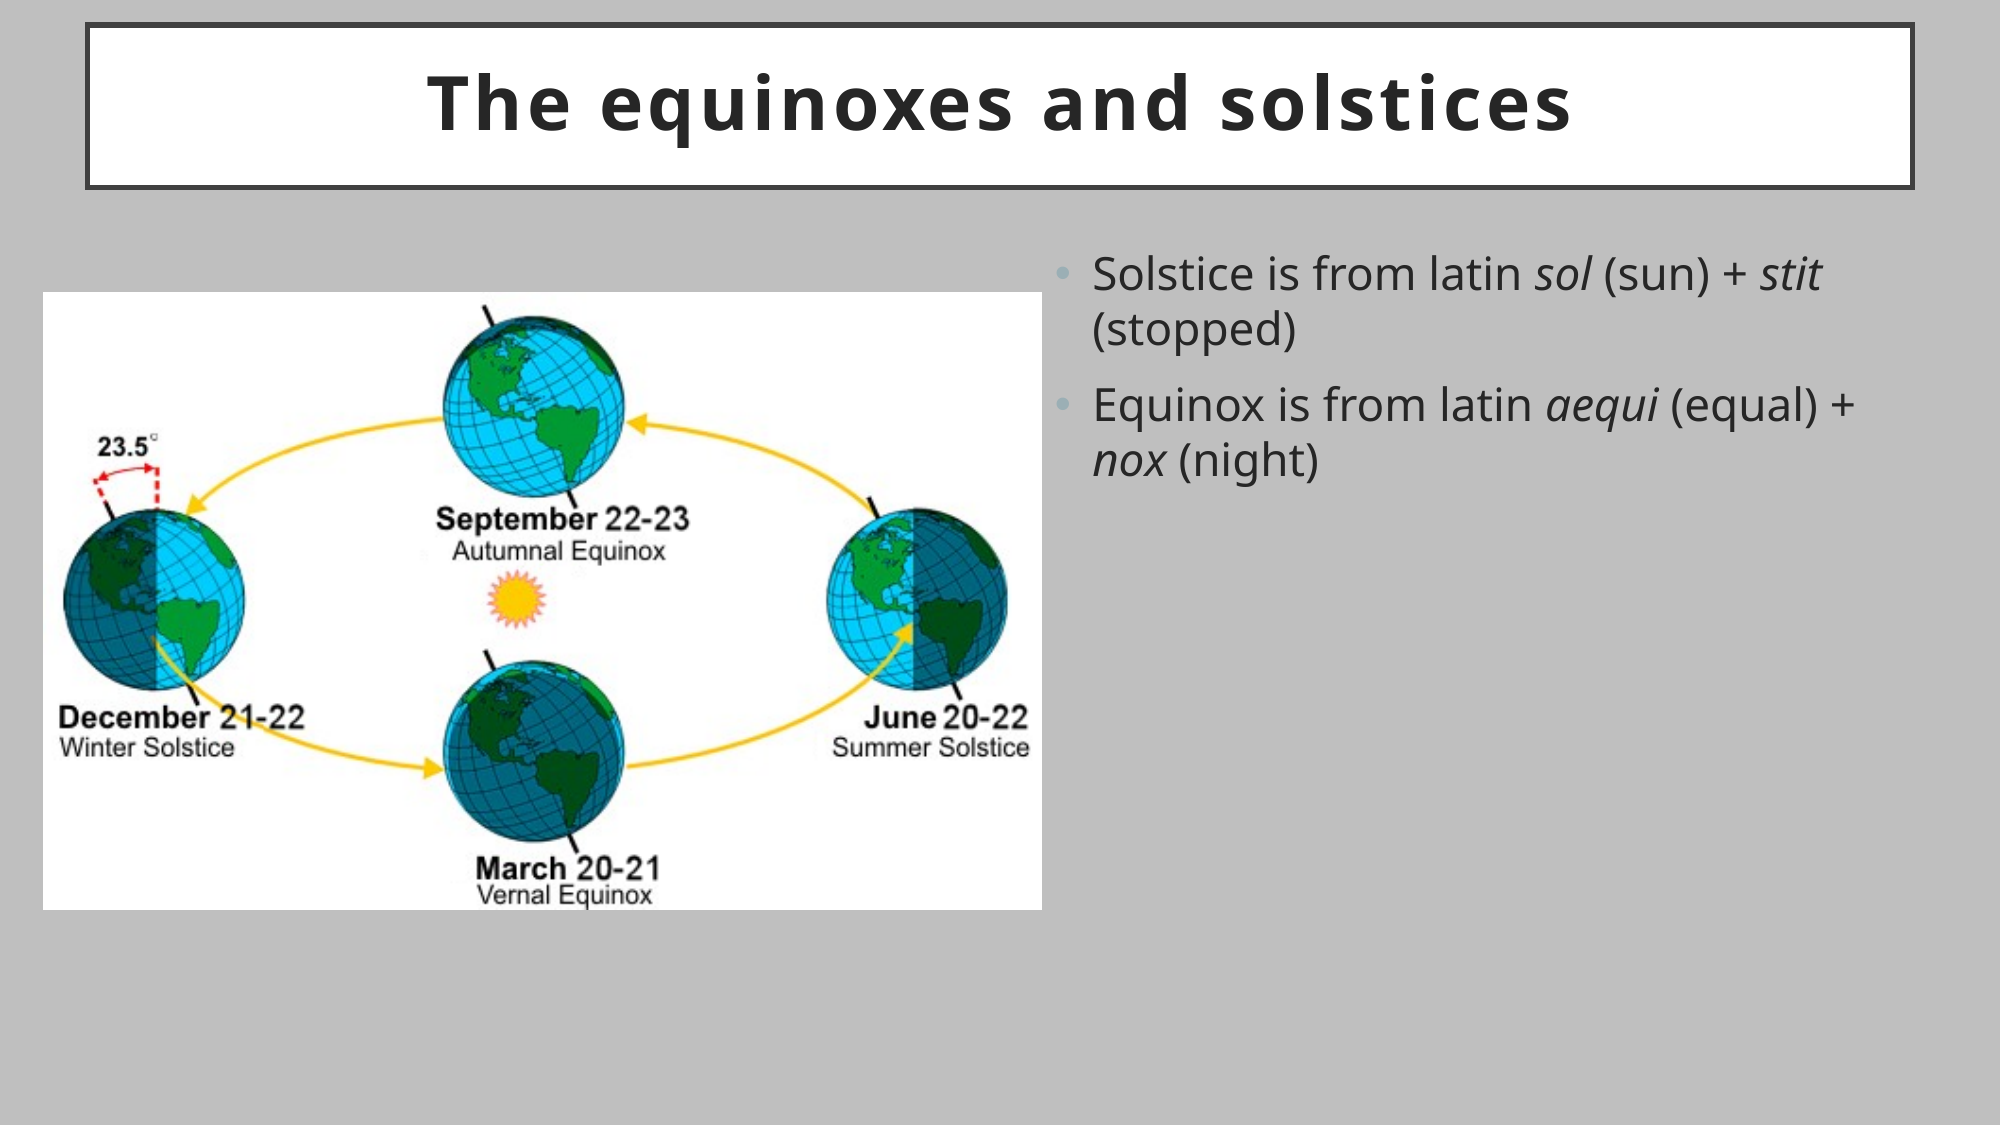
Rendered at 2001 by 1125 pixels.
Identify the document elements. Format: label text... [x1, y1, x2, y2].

title The equinoxes and solstices [85, 22, 1915, 190]
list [43, 292, 1042, 910]
list Solstice is from latin sol (sun) + stit (stopped) Equinox is from latin aequi (equal) + nox (night) [1039, 237, 1913, 942]
